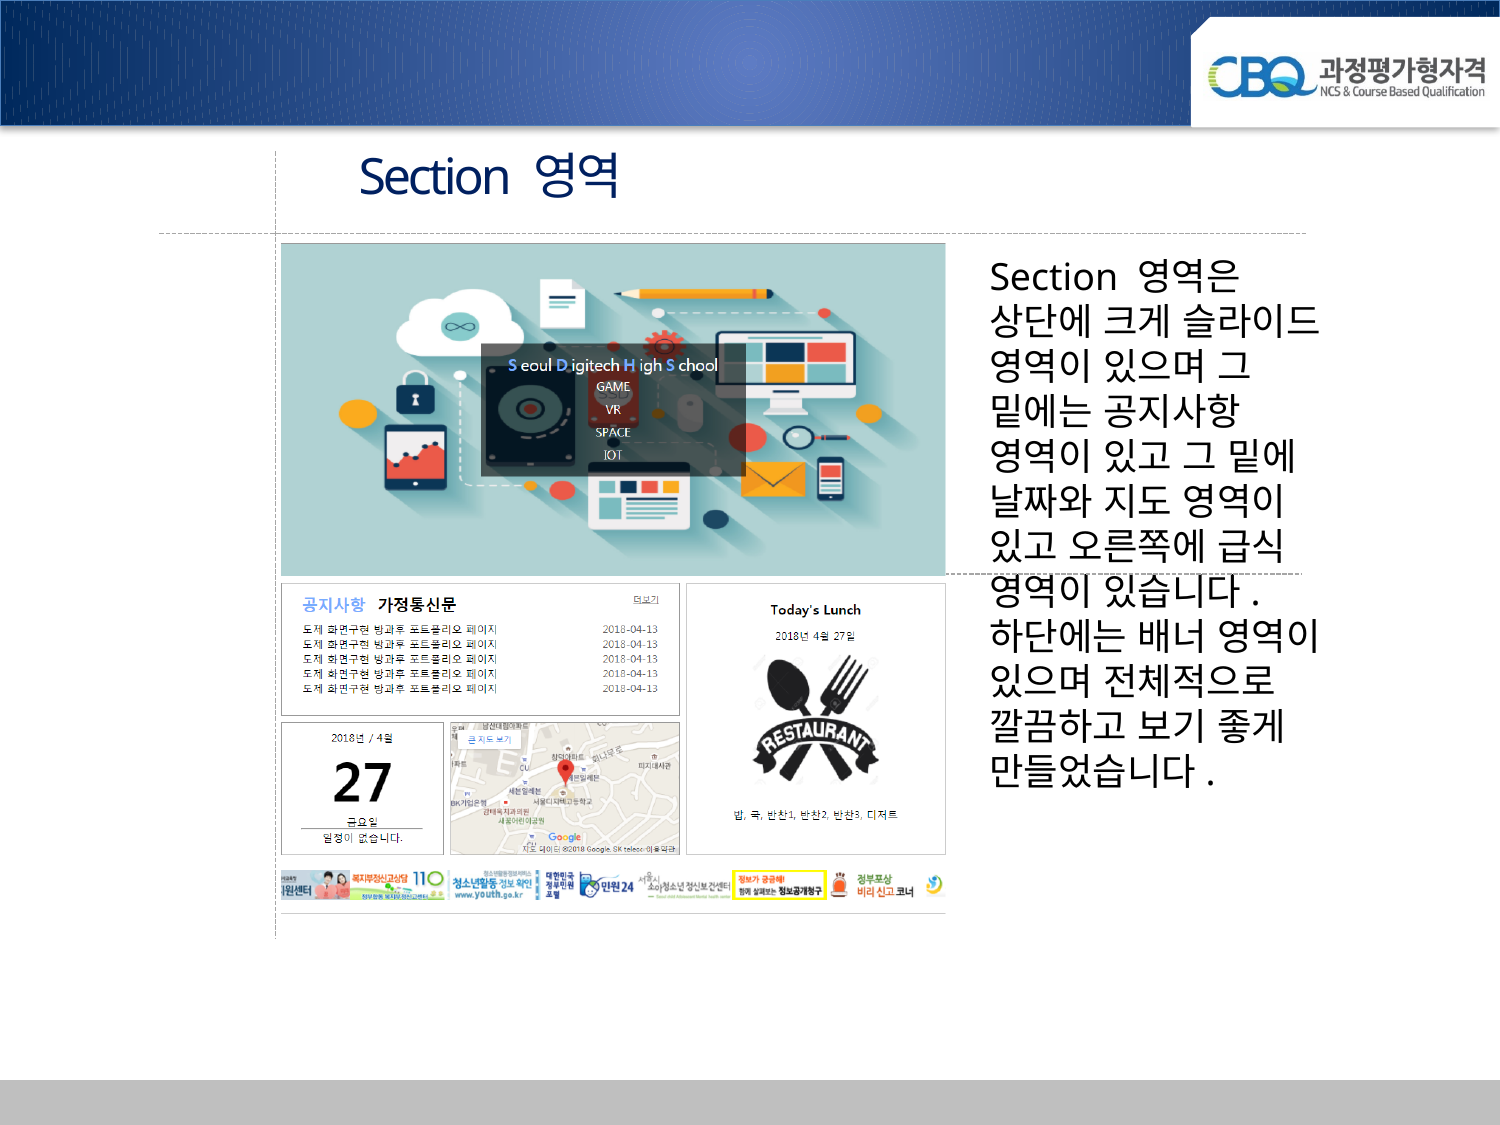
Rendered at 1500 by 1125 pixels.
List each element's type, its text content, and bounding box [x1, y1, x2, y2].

text_box Section 영역은 상단에 크게 슬라이드 영역이 있으며 그 밑에는 공지사항 영역이 있고 그 밑에 날짜와 지도 영역이 있고 오른쪽에 급식 영역이 있습니다. 하단에는 배너 영역이 있으며 전체적으로 깔끔하고 보기 좋게 만들었습니다. [974, 246, 1339, 801]
text_box [1190, 16, 1500, 128]
picture [280, 242, 946, 915]
text_box [0, 0, 1500, 126]
picture [1203, 52, 1490, 101]
text_box Section 영역 [343, 137, 848, 212]
text_box [0, 1080, 1500, 1125]
